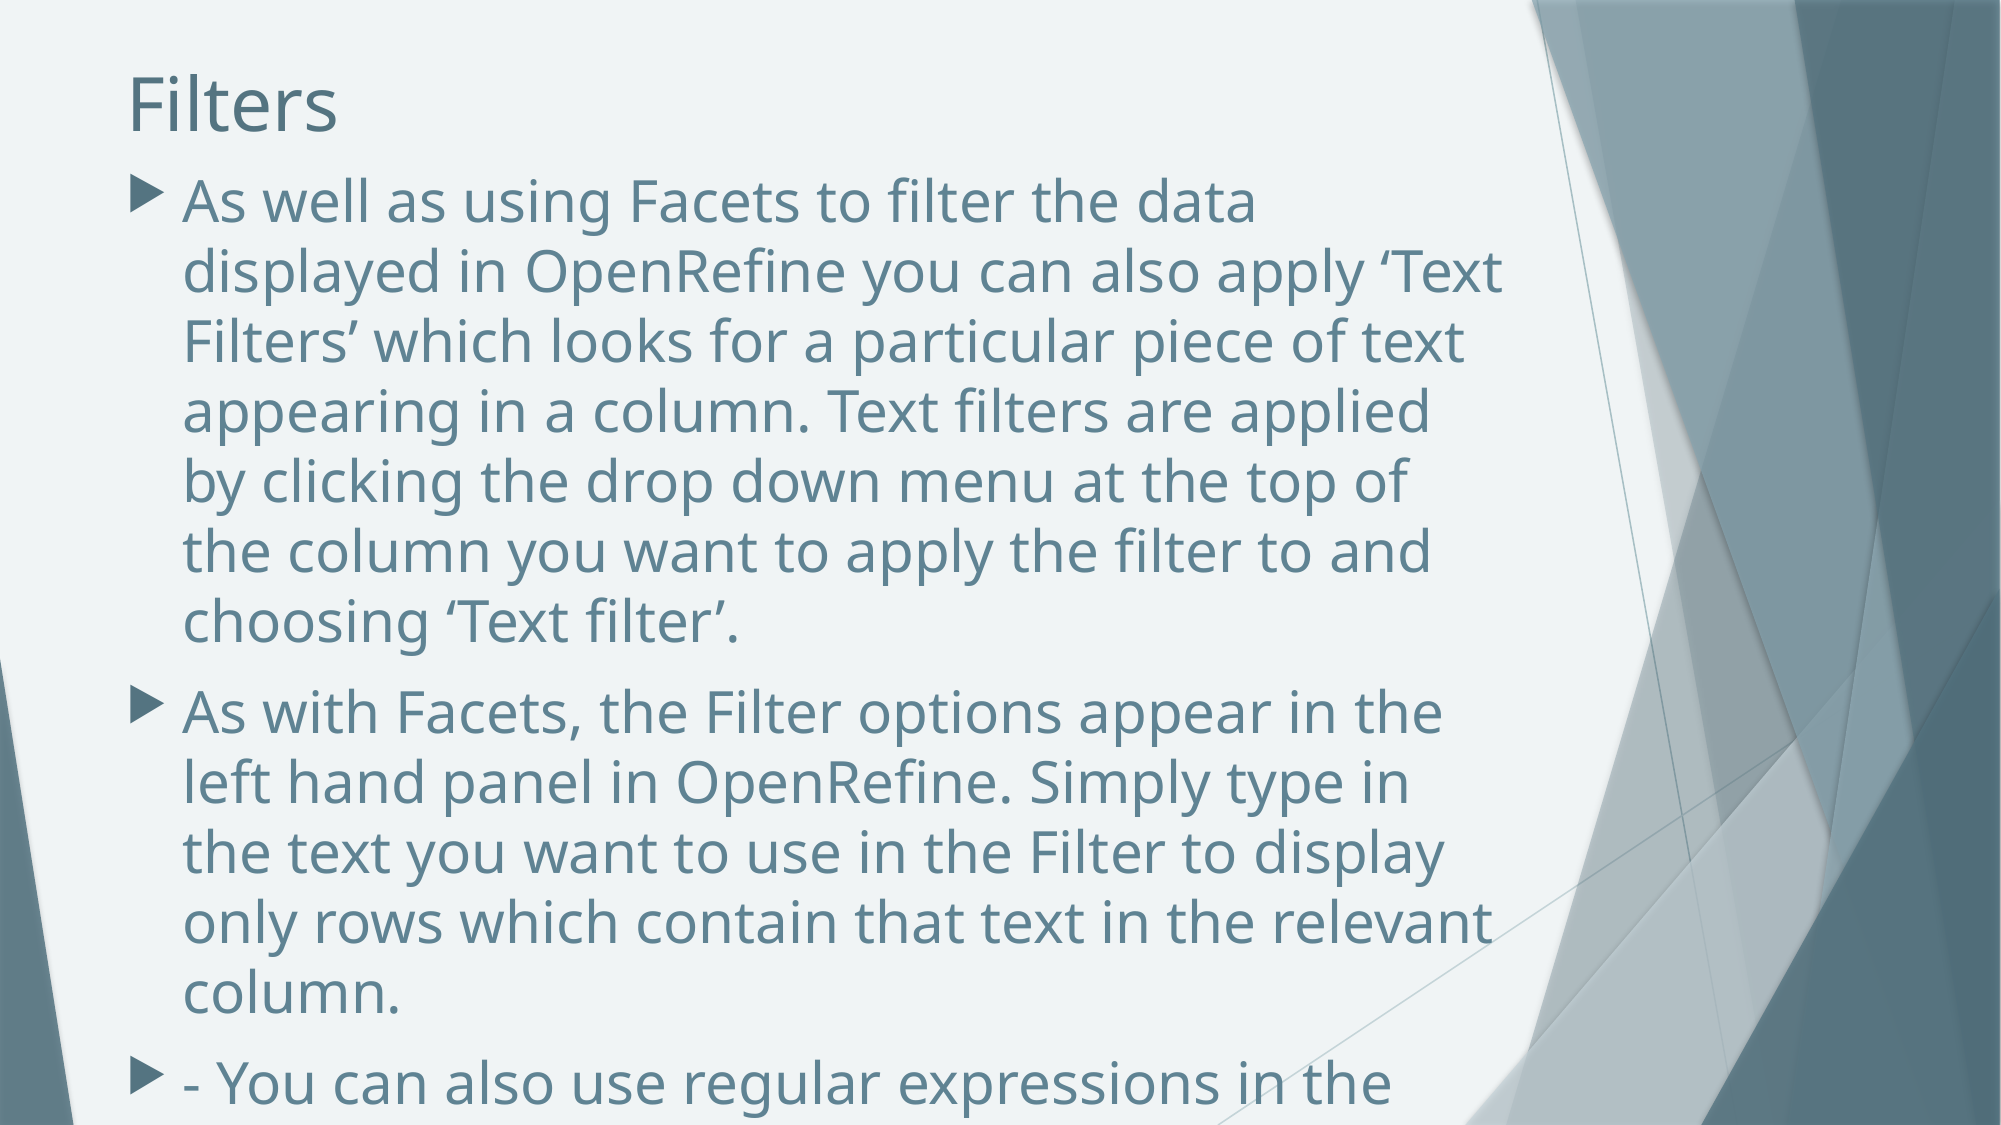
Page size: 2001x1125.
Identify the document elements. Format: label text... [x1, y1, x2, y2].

title Filters [111, 48, 1522, 156]
list As well as using Facets to filter the data displayed in OpenRefine you can also apply ‘Text Filters’ which looks for a particular piece of text appearing in a column. Text filters are applied by clicking the drop down menu at the top of the column you want to apply the filter to and choosing ‘Text filter’. As with Facets, the Filter options appear in the left hand panel in OpenRefine. Simply type in the text you want to use in the Filter to display only rows which contain that text in the relevant column. - You can also use regular expressions in the filter. [111, 156, 1522, 1125]
